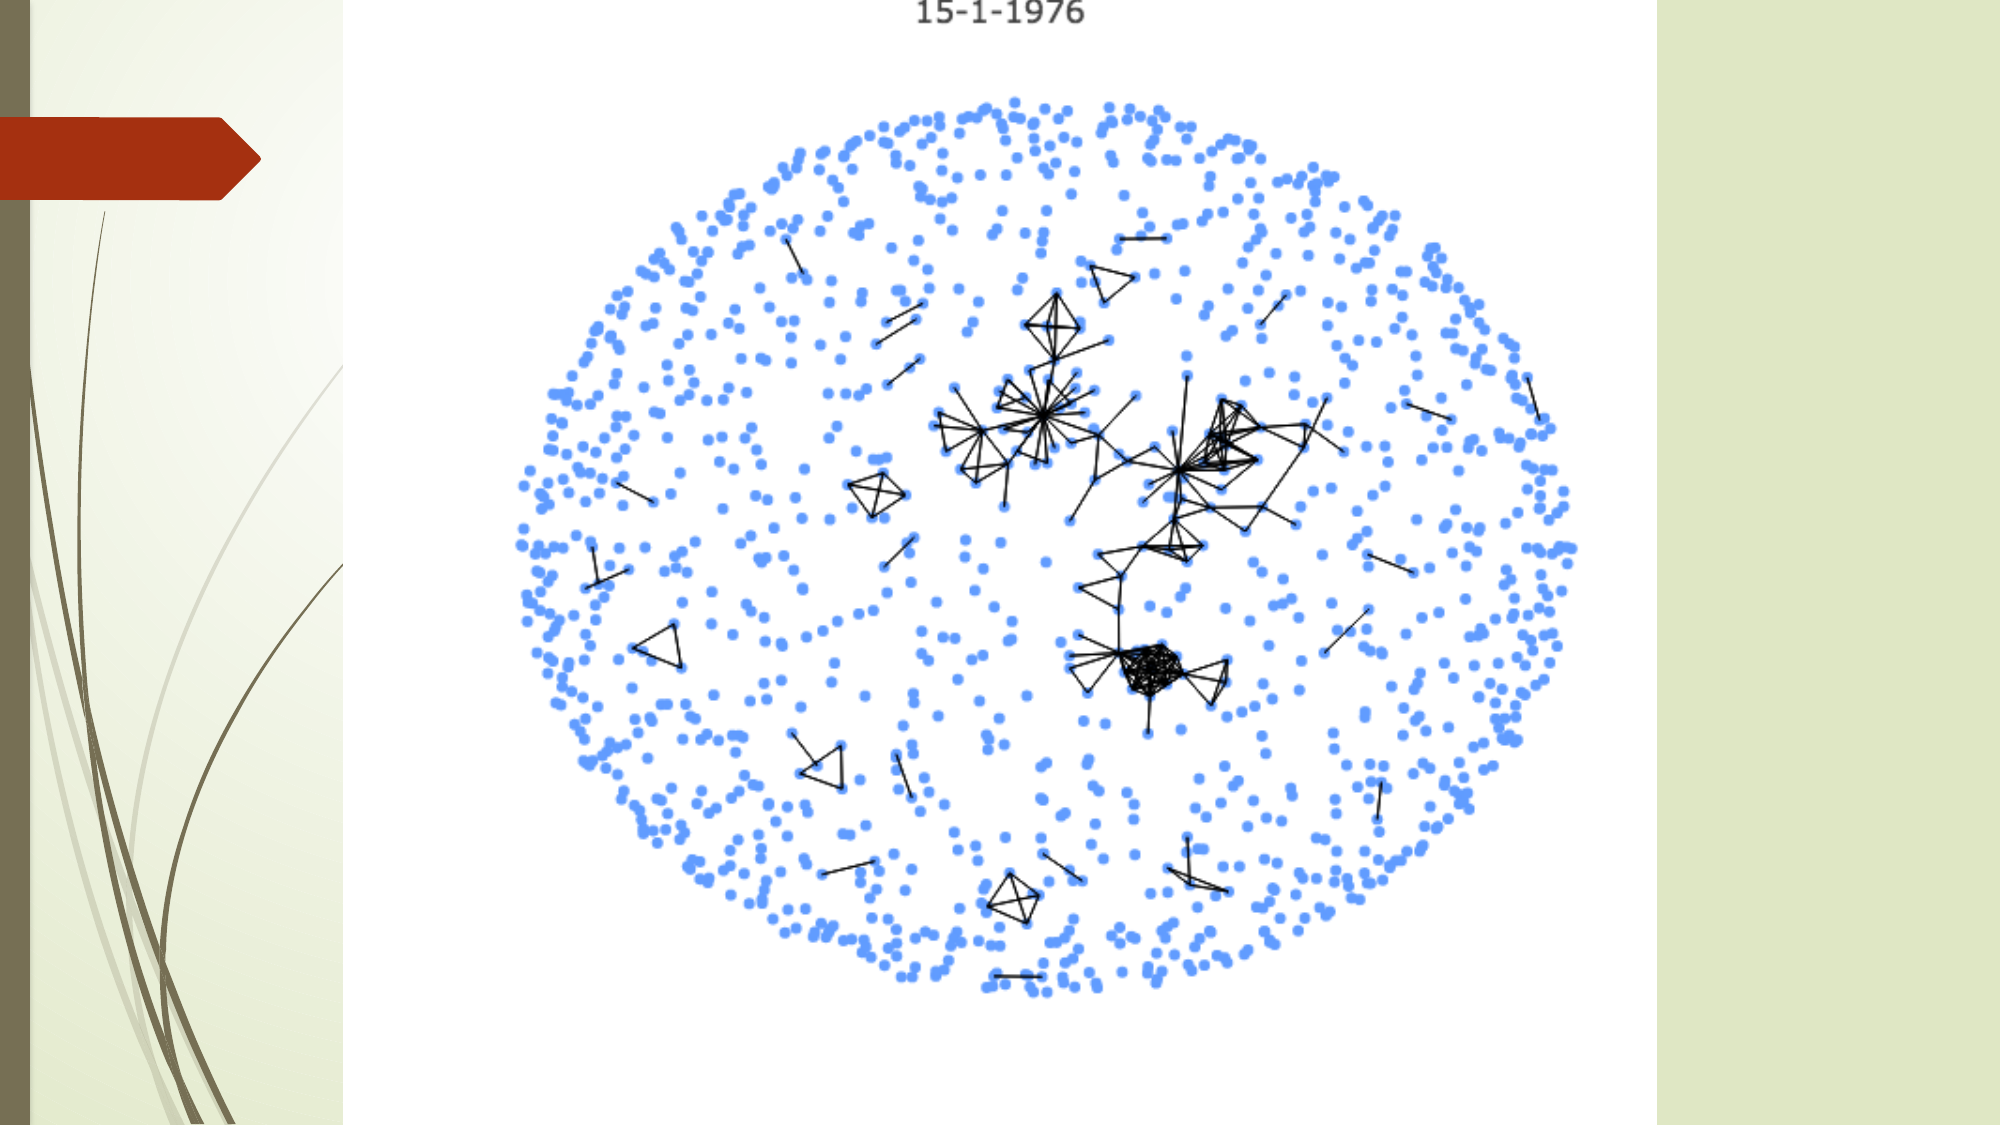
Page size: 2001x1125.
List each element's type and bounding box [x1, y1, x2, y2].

picture [343, 0, 1657, 1125]
